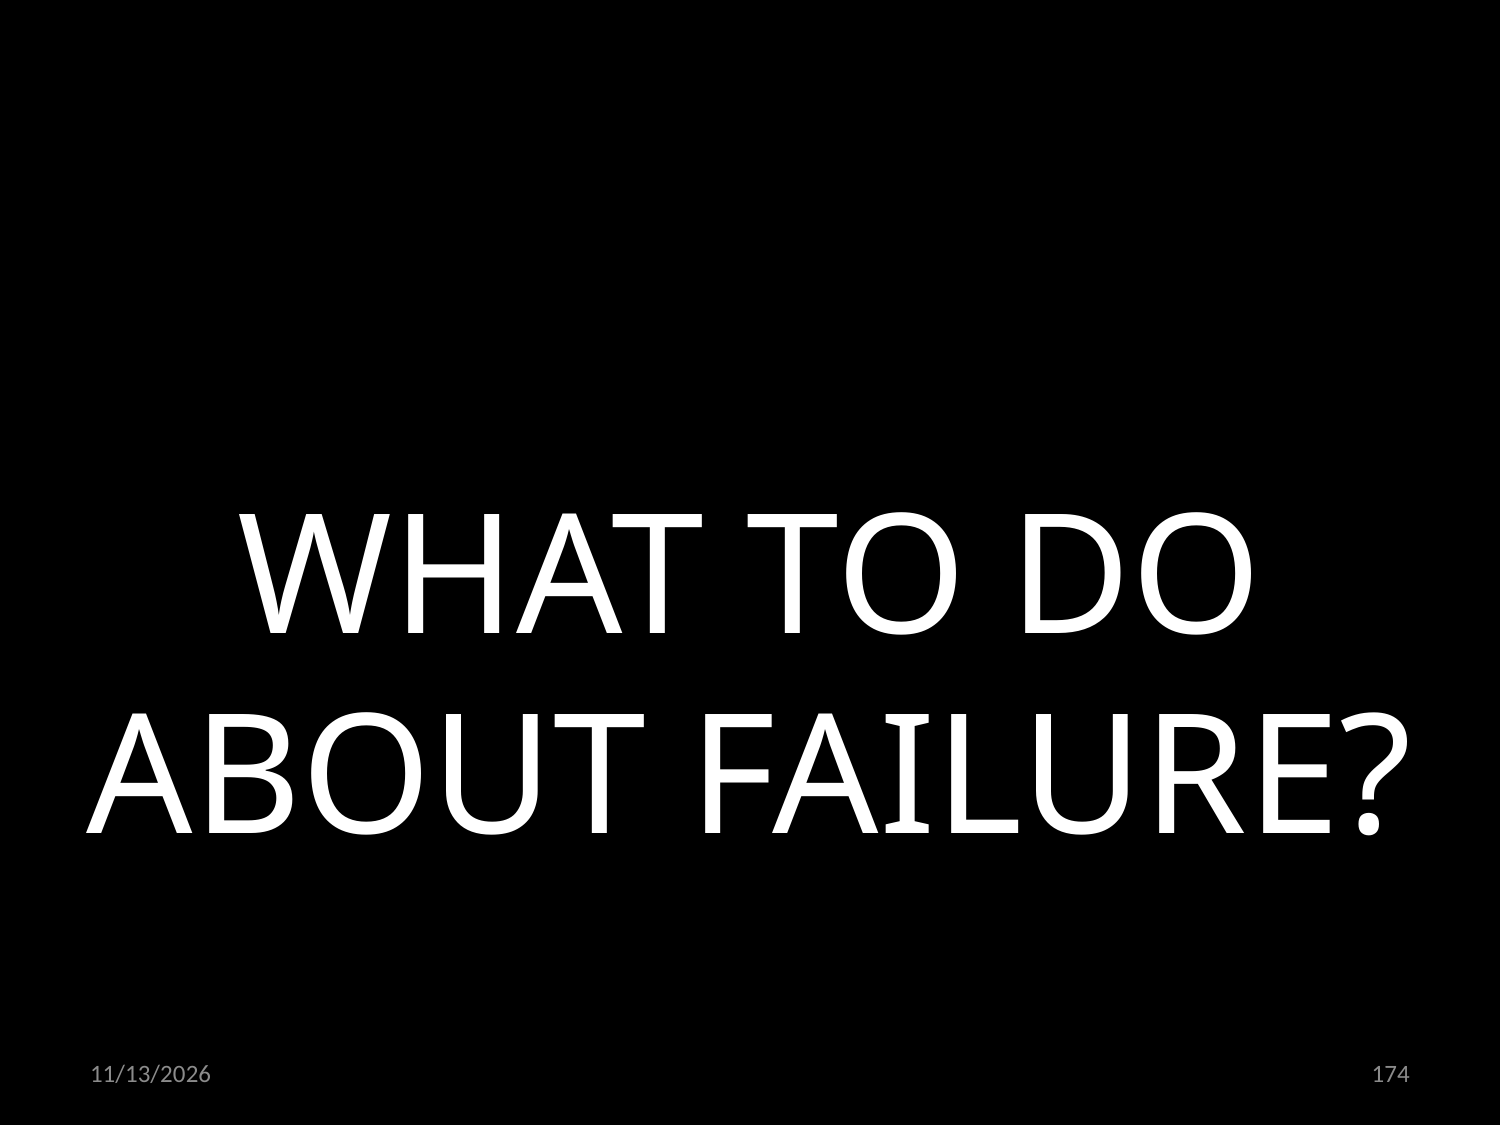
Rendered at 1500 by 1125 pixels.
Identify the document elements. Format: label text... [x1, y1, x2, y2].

text_box WHAT TO DO ABOUT FAILURE? [0, 459, 1500, 561]
slide_number 174 [1074, 1042, 1425, 1103]
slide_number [75, 1042, 425, 1103]
